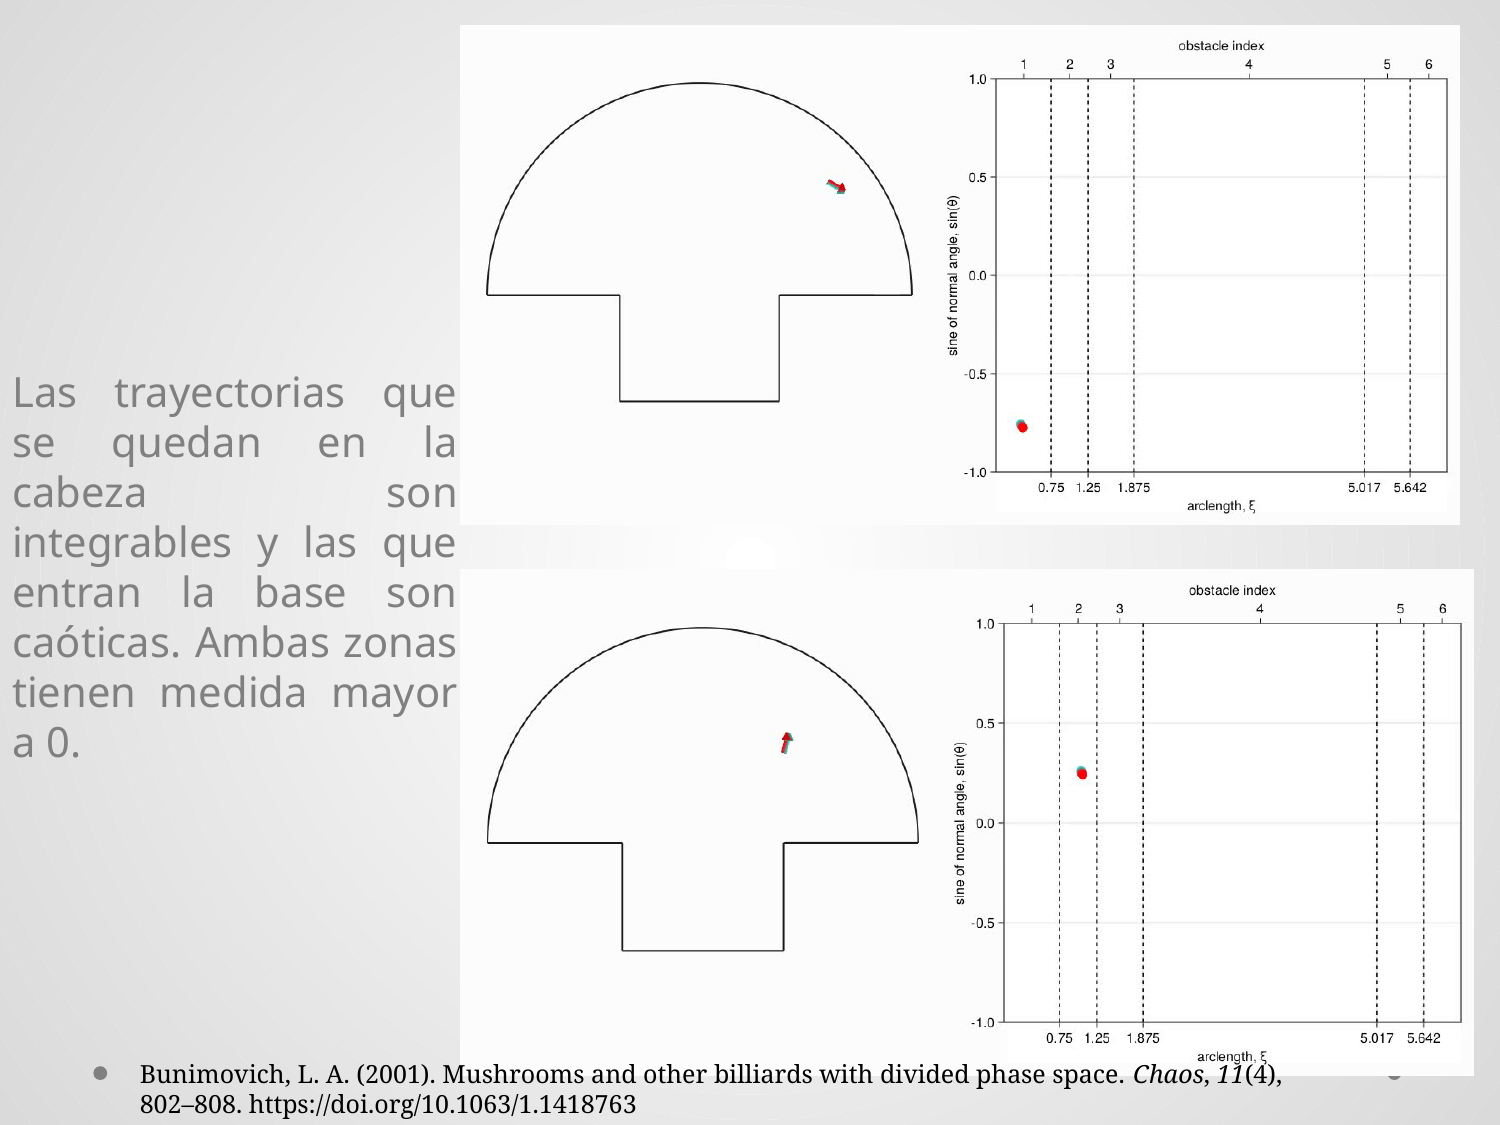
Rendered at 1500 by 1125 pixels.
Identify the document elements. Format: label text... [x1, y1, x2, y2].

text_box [459, 24, 1461, 526]
text_box Las trayectorias que se quedan en la cabeza son integrables y las que entran la base son caóticas. Ambas zonas tienen medida mayor a 0. [0, 358, 473, 774]
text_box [459, 568, 1475, 1077]
text_box Bunimovich, L. A. (2001). Mushrooms and other billiards with divided phase space. Chaos, 11(4), 802–808. https://doi.org/10.1063/1.1418763 [125, 1051, 1350, 1125]
